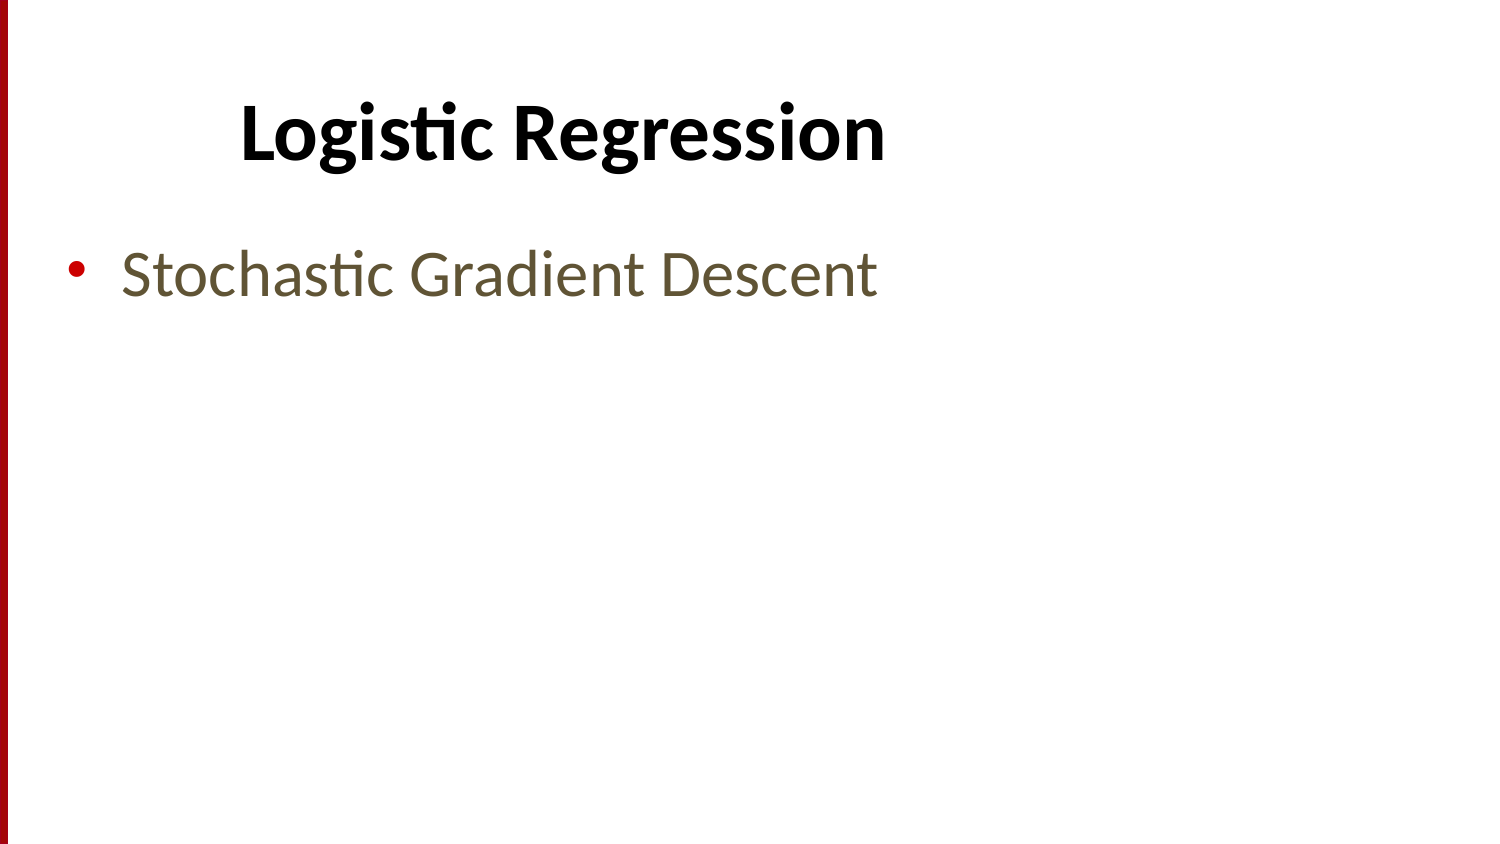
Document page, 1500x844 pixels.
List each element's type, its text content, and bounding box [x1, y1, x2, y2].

list Stochastic Gradient Descent [50, 221, 1450, 769]
title Logistic Regression [225, 62, 1450, 185]
